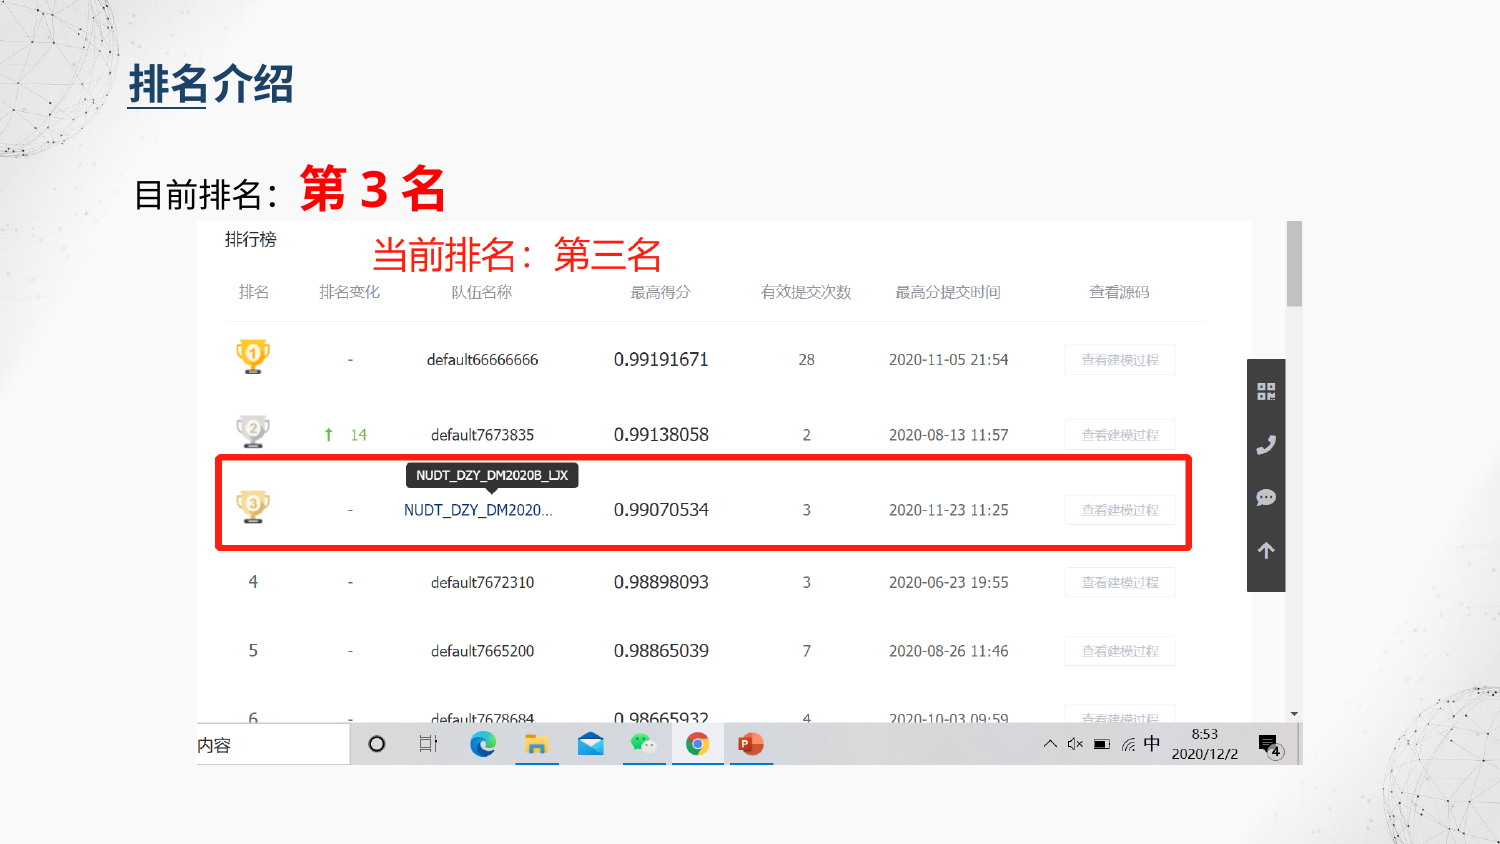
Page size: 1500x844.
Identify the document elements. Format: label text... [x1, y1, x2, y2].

picture [0, 0, 1500, 844]
text_box 目前排名：第3名 [117, 119, 1157, 225]
text_box 排名介绍 [117, 51, 489, 114]
